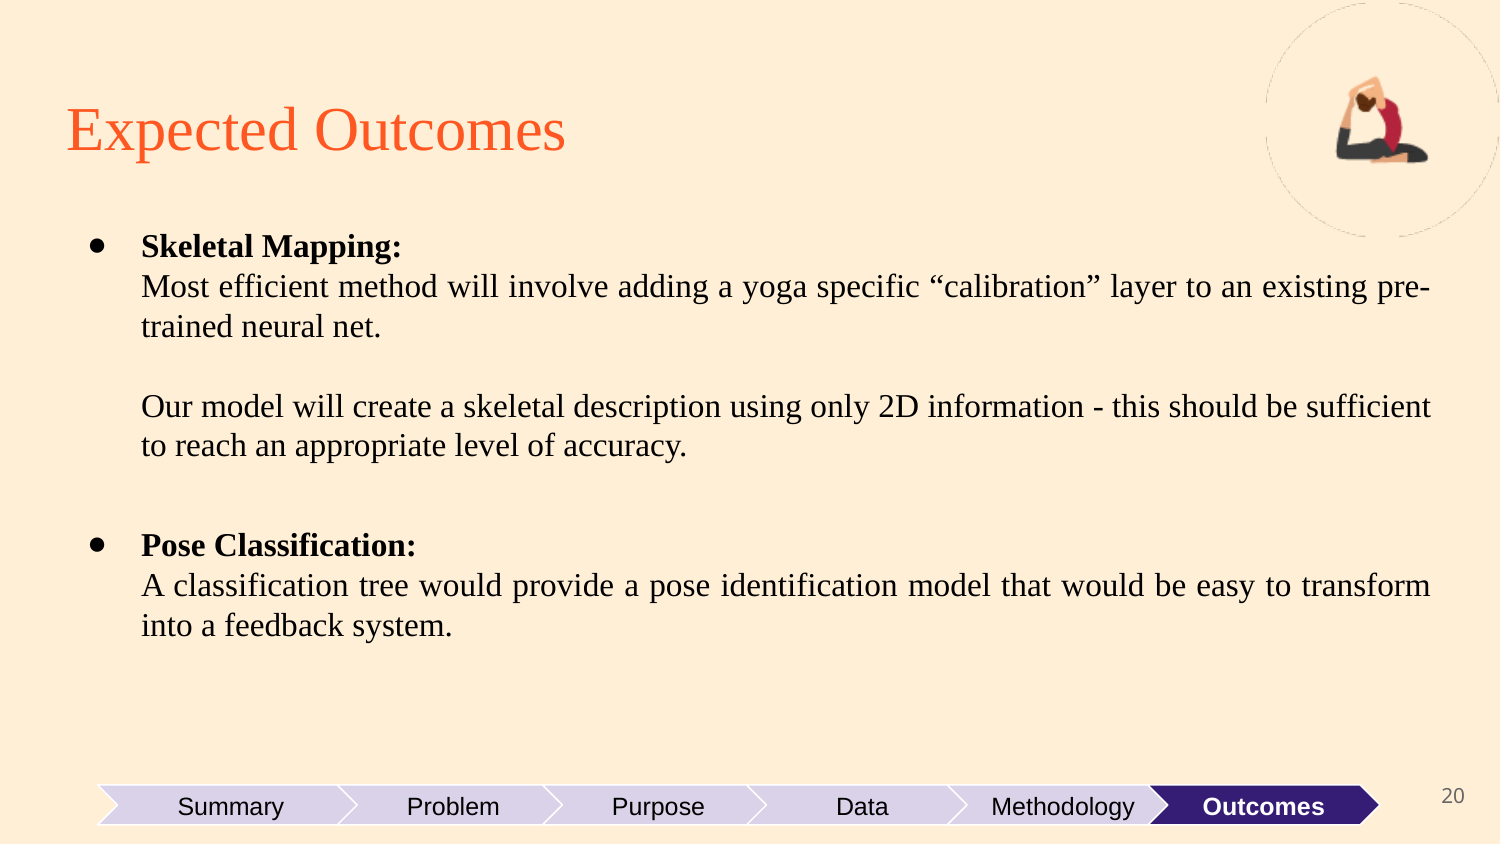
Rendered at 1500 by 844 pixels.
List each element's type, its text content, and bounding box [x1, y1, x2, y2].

picture [1265, 2, 1500, 238]
slide_number ‹#› [1389, 764, 1480, 830]
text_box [97, 784, 1381, 826]
title Expected Outcomes [51, 72, 1260, 167]
list Skeletal Mapping: Most efficient method will involve adding a yoga specific “calibration” layer to an existing pre-trained neural net. Our model will create a skeletal description using only 2D information - this should be sufficient to reach an appropriate level of accuracy. Pose Classification: A classification tree would provide a pose identification model that would be easy to transform into a feedback system. [51, 189, 1449, 750]
